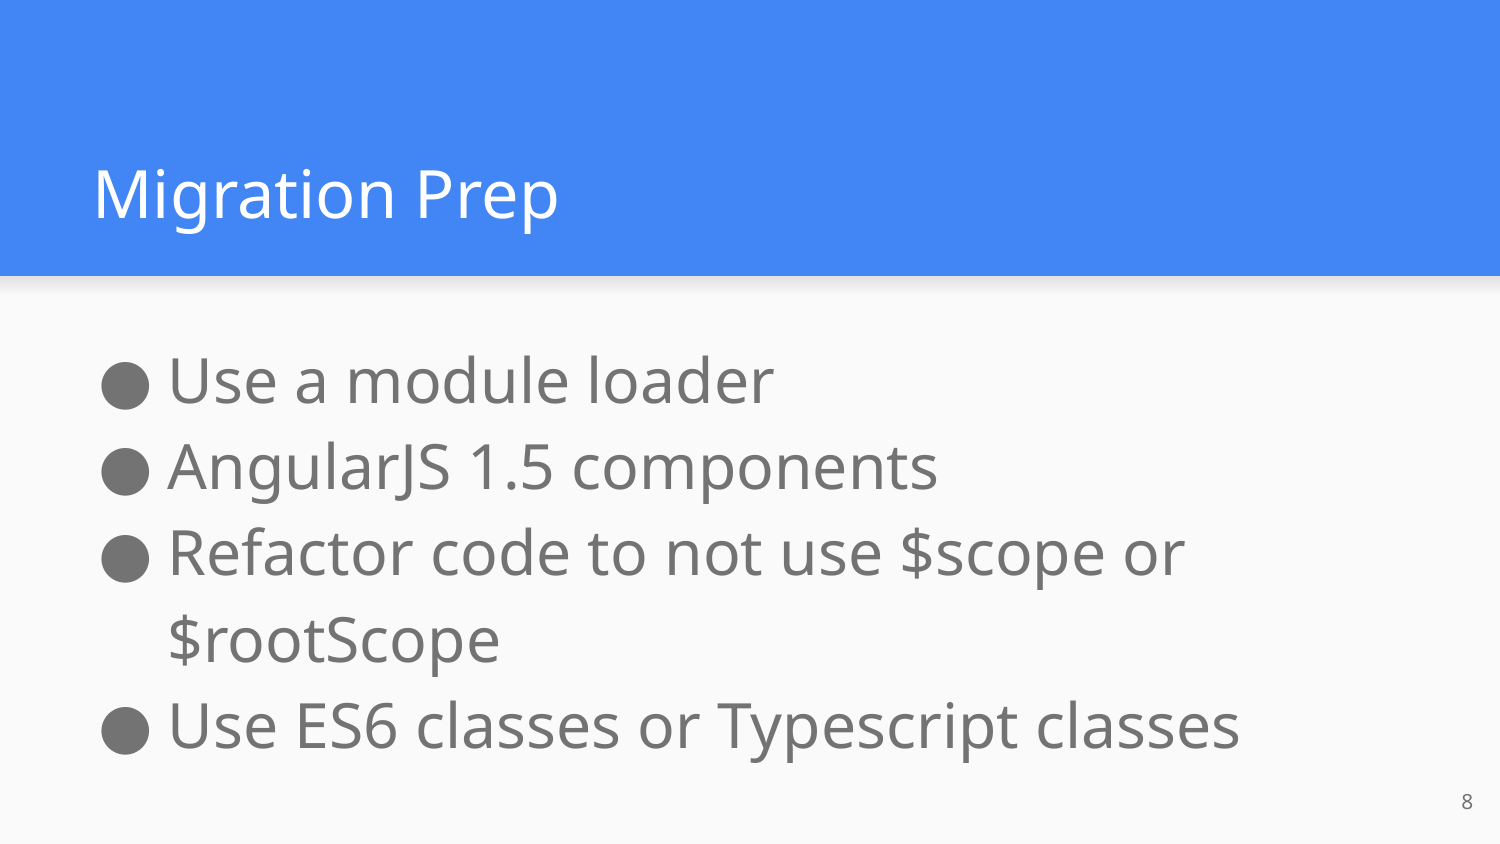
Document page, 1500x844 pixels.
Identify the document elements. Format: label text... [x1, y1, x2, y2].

title Migration Prep [77, 121, 1427, 248]
slide_number ‹#› [1398, 770, 1489, 835]
list Use a module loader AngularJS 1.5 components Refactor code to not use $scope or $rootScope Use ES6 classes or Typescript classes [77, 314, 1427, 760]
